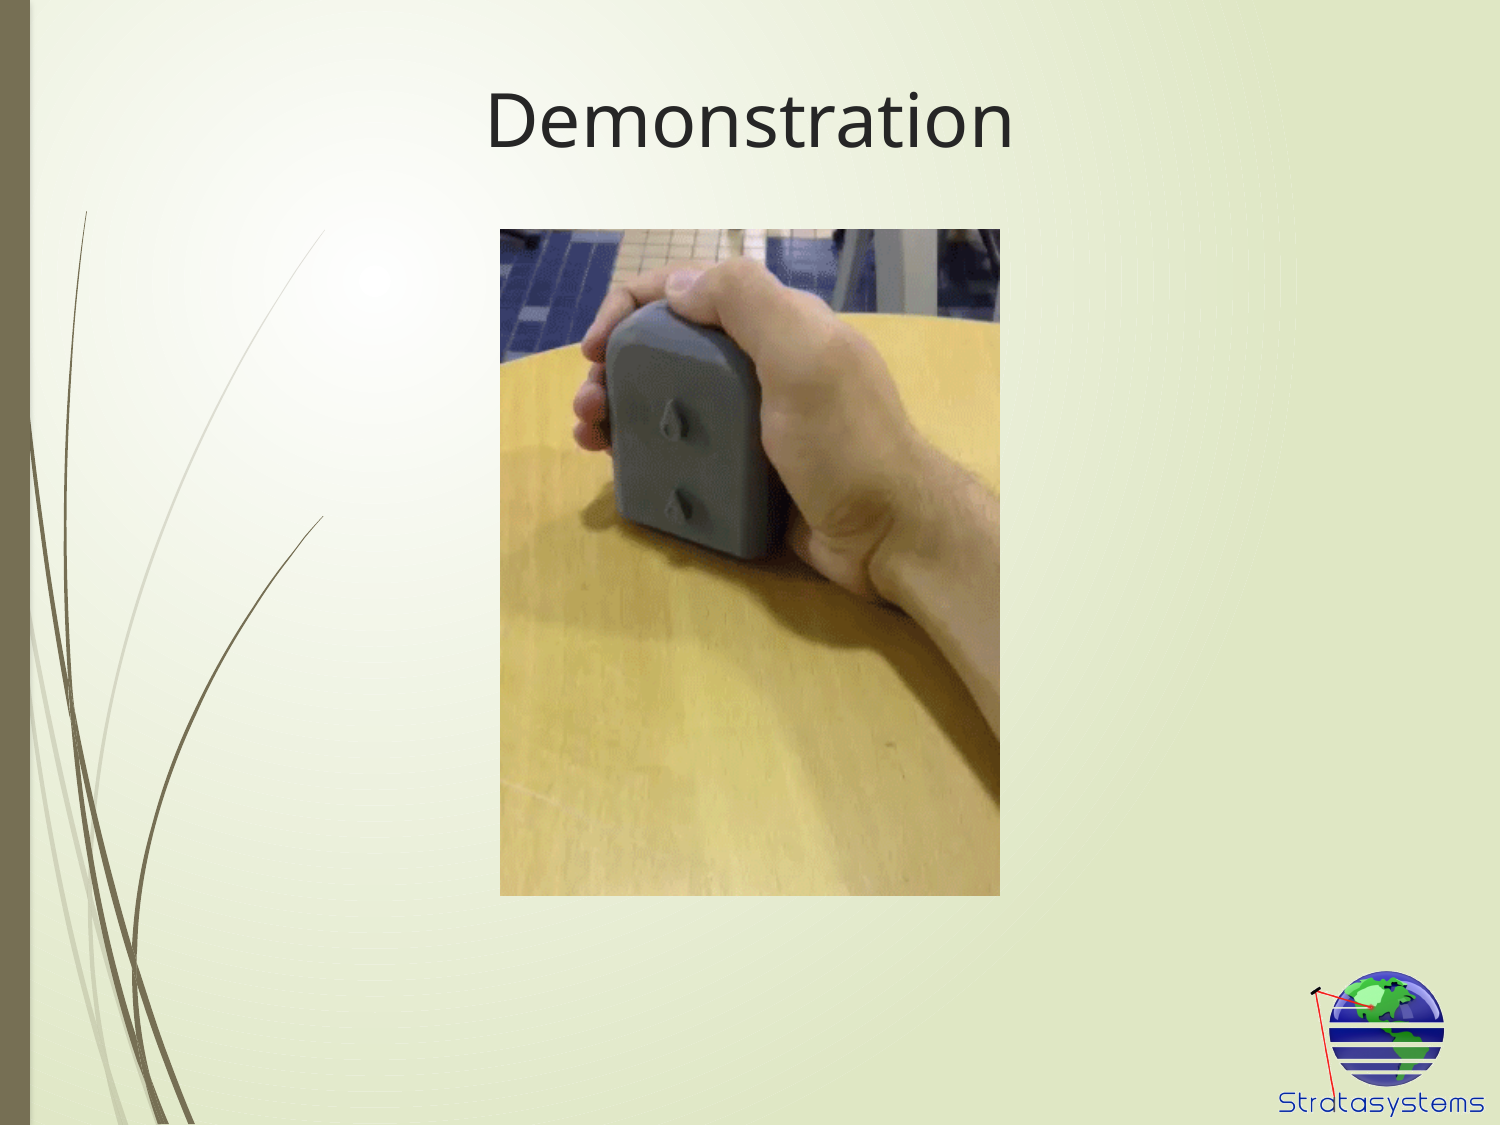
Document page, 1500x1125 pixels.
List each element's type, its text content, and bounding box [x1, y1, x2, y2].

picture [1270, 970, 1491, 1118]
picture [499, 229, 1001, 896]
title Demonstration [75, 53, 1425, 178]
